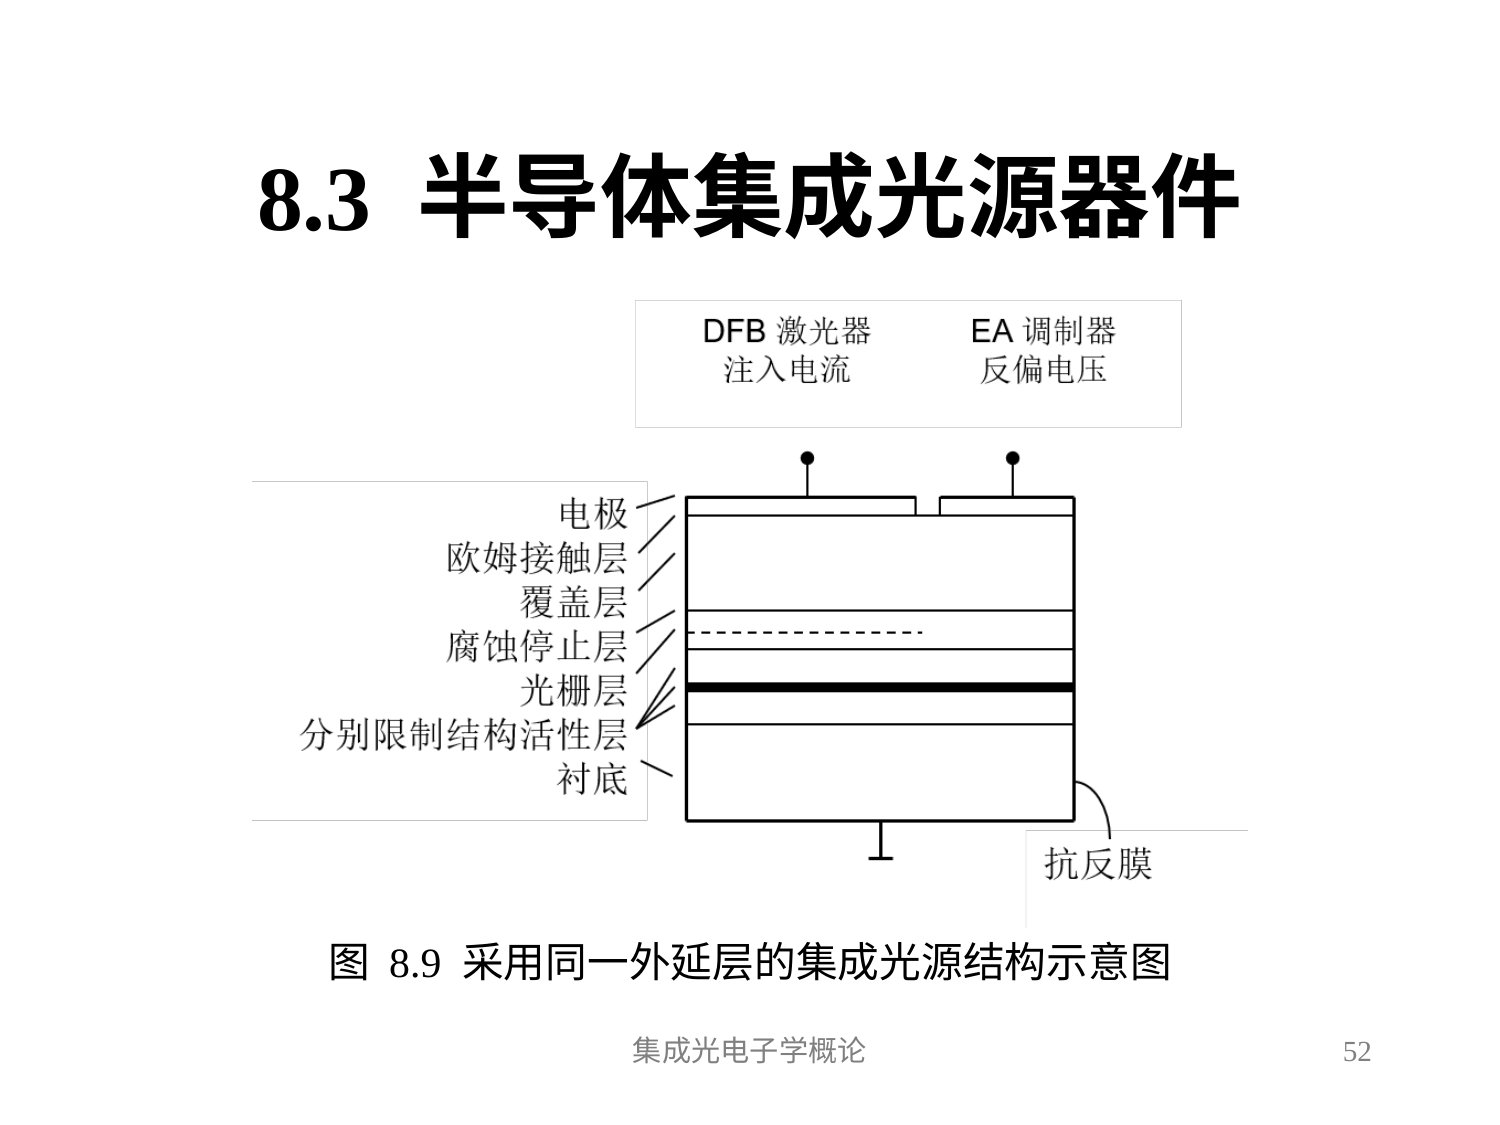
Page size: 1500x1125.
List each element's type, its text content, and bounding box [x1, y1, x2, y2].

picture [252, 298, 1248, 953]
text_box 图 8.9 采用同一外延层的集成光源结构示意图 [307, 961, 1193, 1014]
footer 集成光电子学概论 [512, 1024, 988, 1101]
title 8.3 半导体集成光源器件 [112, 99, 1388, 288]
slide_number 52 [1074, 1024, 1388, 1101]
